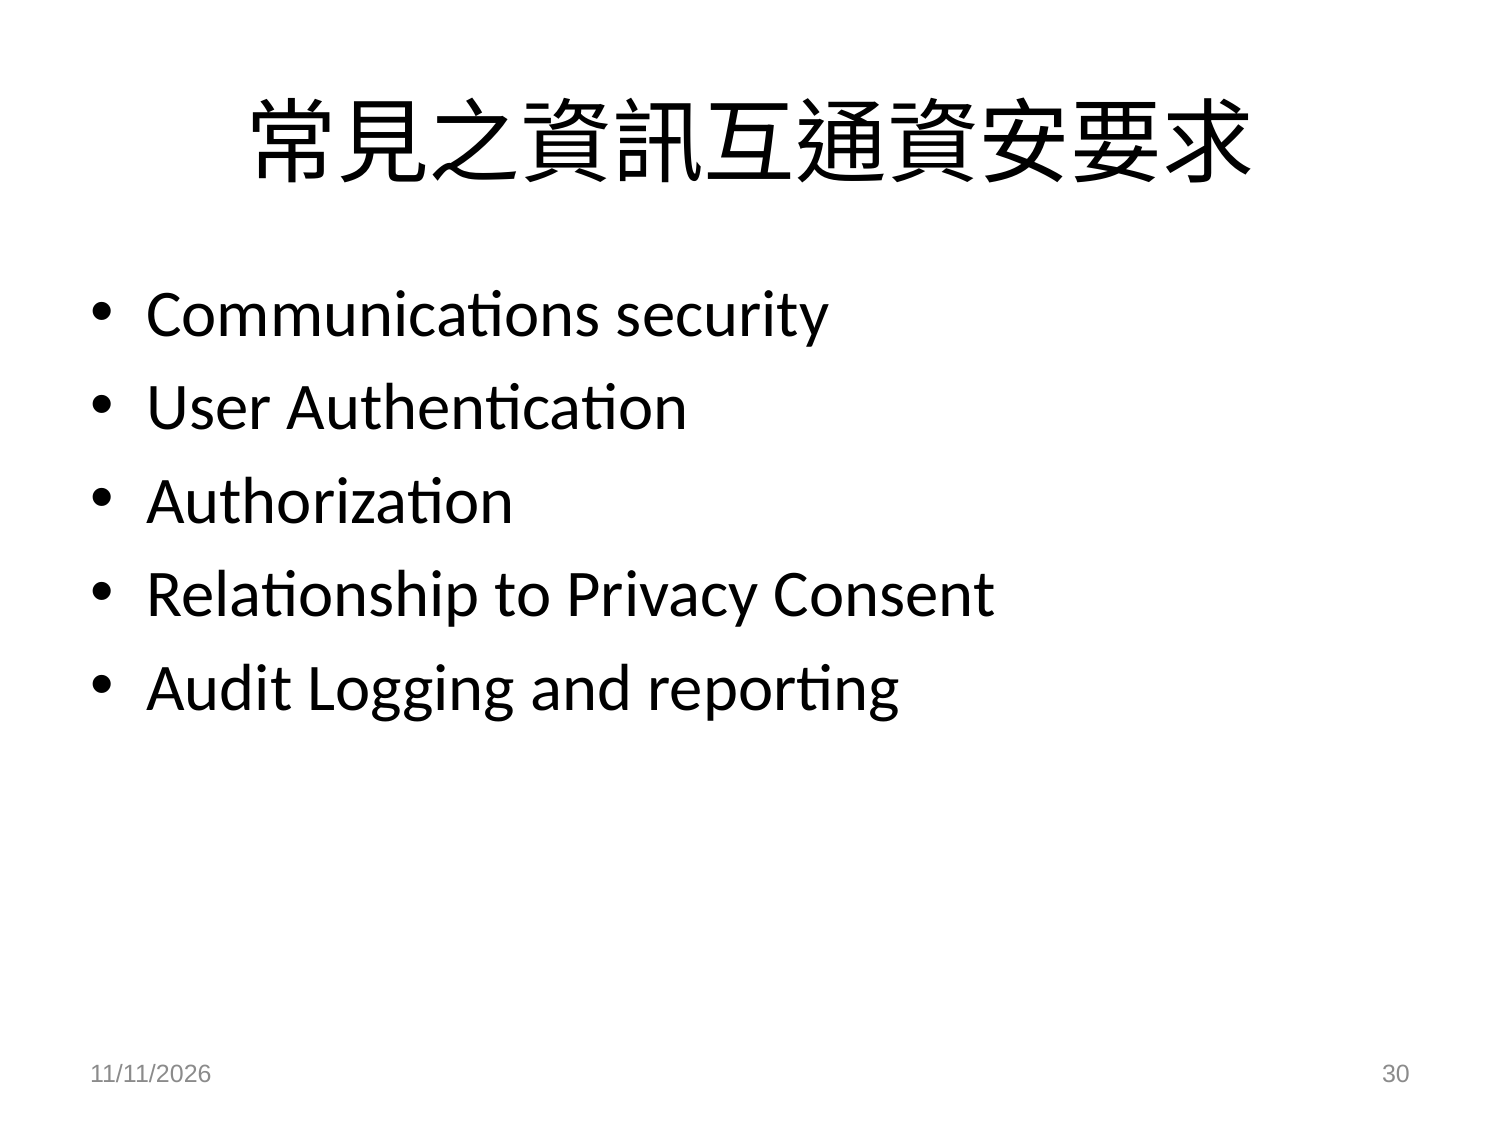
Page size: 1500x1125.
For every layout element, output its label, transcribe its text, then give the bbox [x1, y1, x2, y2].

title 常見之資訊互通資安要求 [75, 45, 1425, 233]
list Communications security User Authentication Authorization Relationship to Privacy Consent Audit Logging and reporting [75, 262, 1425, 1005]
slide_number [75, 1042, 425, 1103]
slide_number 30 [1074, 1042, 1425, 1103]
